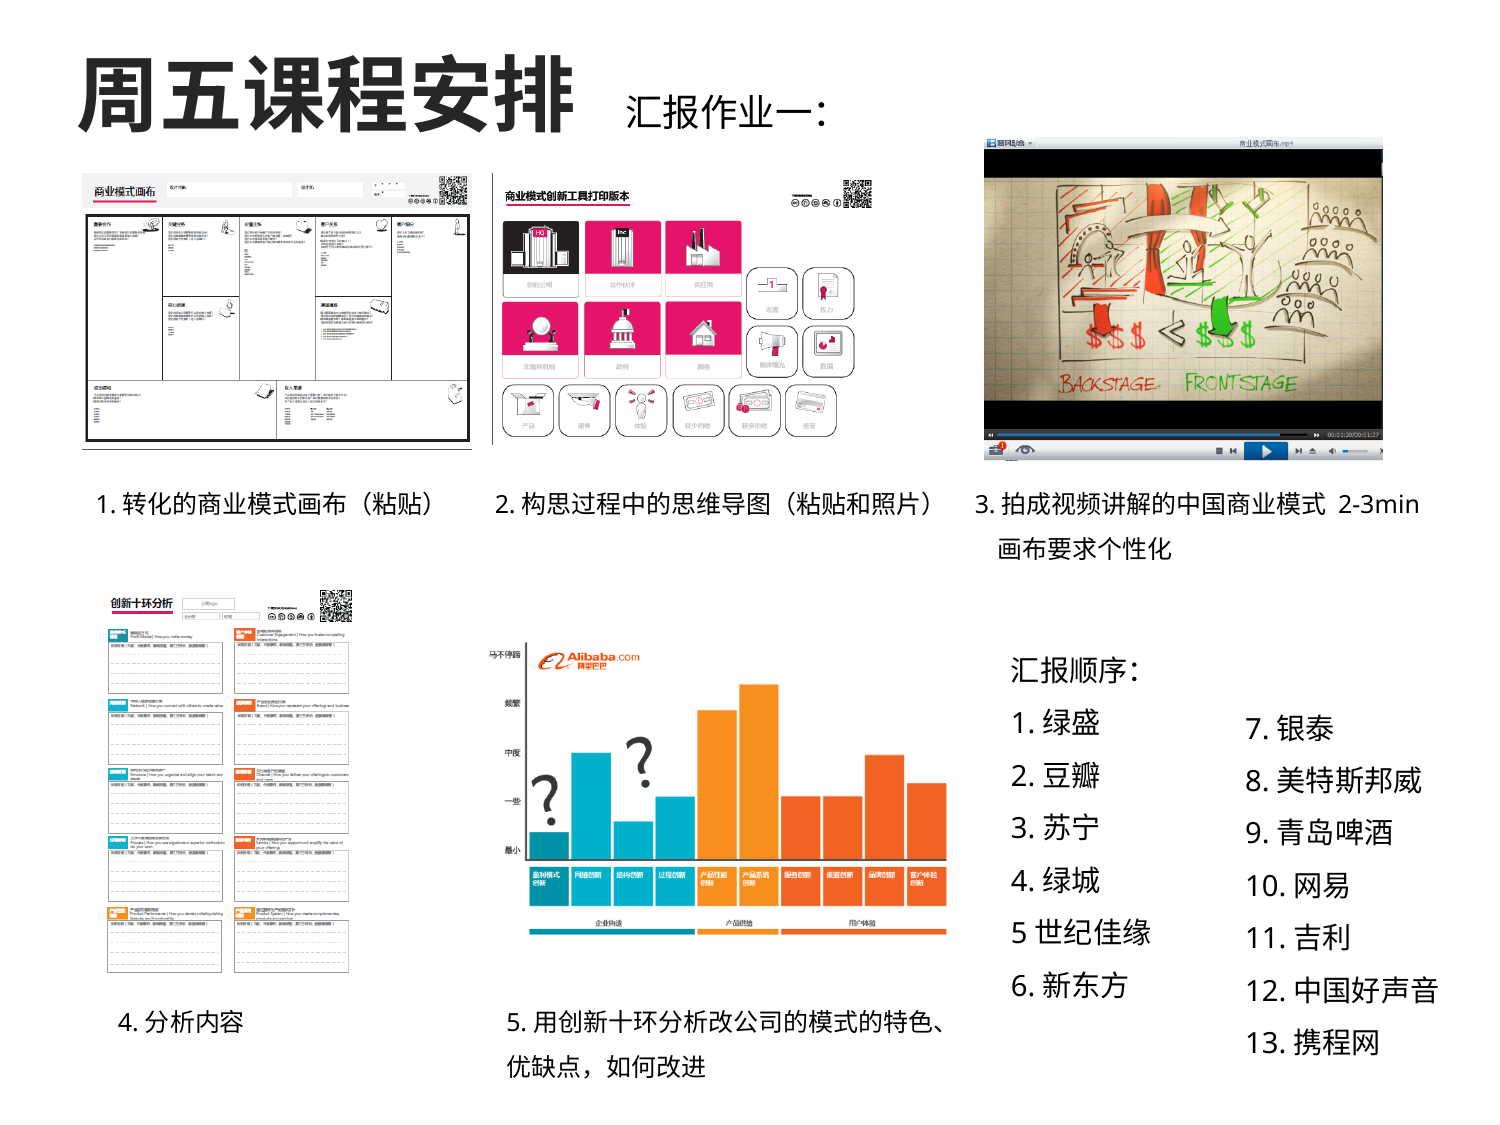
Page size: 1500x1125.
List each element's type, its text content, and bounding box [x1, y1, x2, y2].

text_box 3.拍成视频讲解的中国商业模式 2-3min 画布要求个性化 [960, 466, 1435, 572]
picture [93, 585, 364, 977]
text_box 7.银泰 8.美特斯邦威 9.青岛啤酒 10.网易 11.吉利 12.中国好声音 13.携程网 [1230, 685, 1500, 1067]
text_box 汇报顺序： 1.绿盛 2.豆瓣 3.苏宁 4.绿城 5世纪佳缘 6.新东方 [996, 627, 1289, 1062]
text_box 1.转化的商业模式画布（粘贴） [80, 466, 463, 527]
picture [984, 137, 1384, 462]
picture [480, 632, 958, 950]
text_box 2.构思过程中的思维导图（粘贴和照片） [480, 466, 960, 527]
text_box 周五课程安排 [61, 35, 591, 150]
text_box 汇报作业一： [610, 58, 866, 141]
text_box 4.分析内容 [103, 985, 260, 1044]
picture [81, 173, 473, 450]
picture [491, 173, 880, 445]
text_box 5.用创新十环分析改公司的模式的特色、 优缺点，如何改进 [491, 984, 973, 1089]
